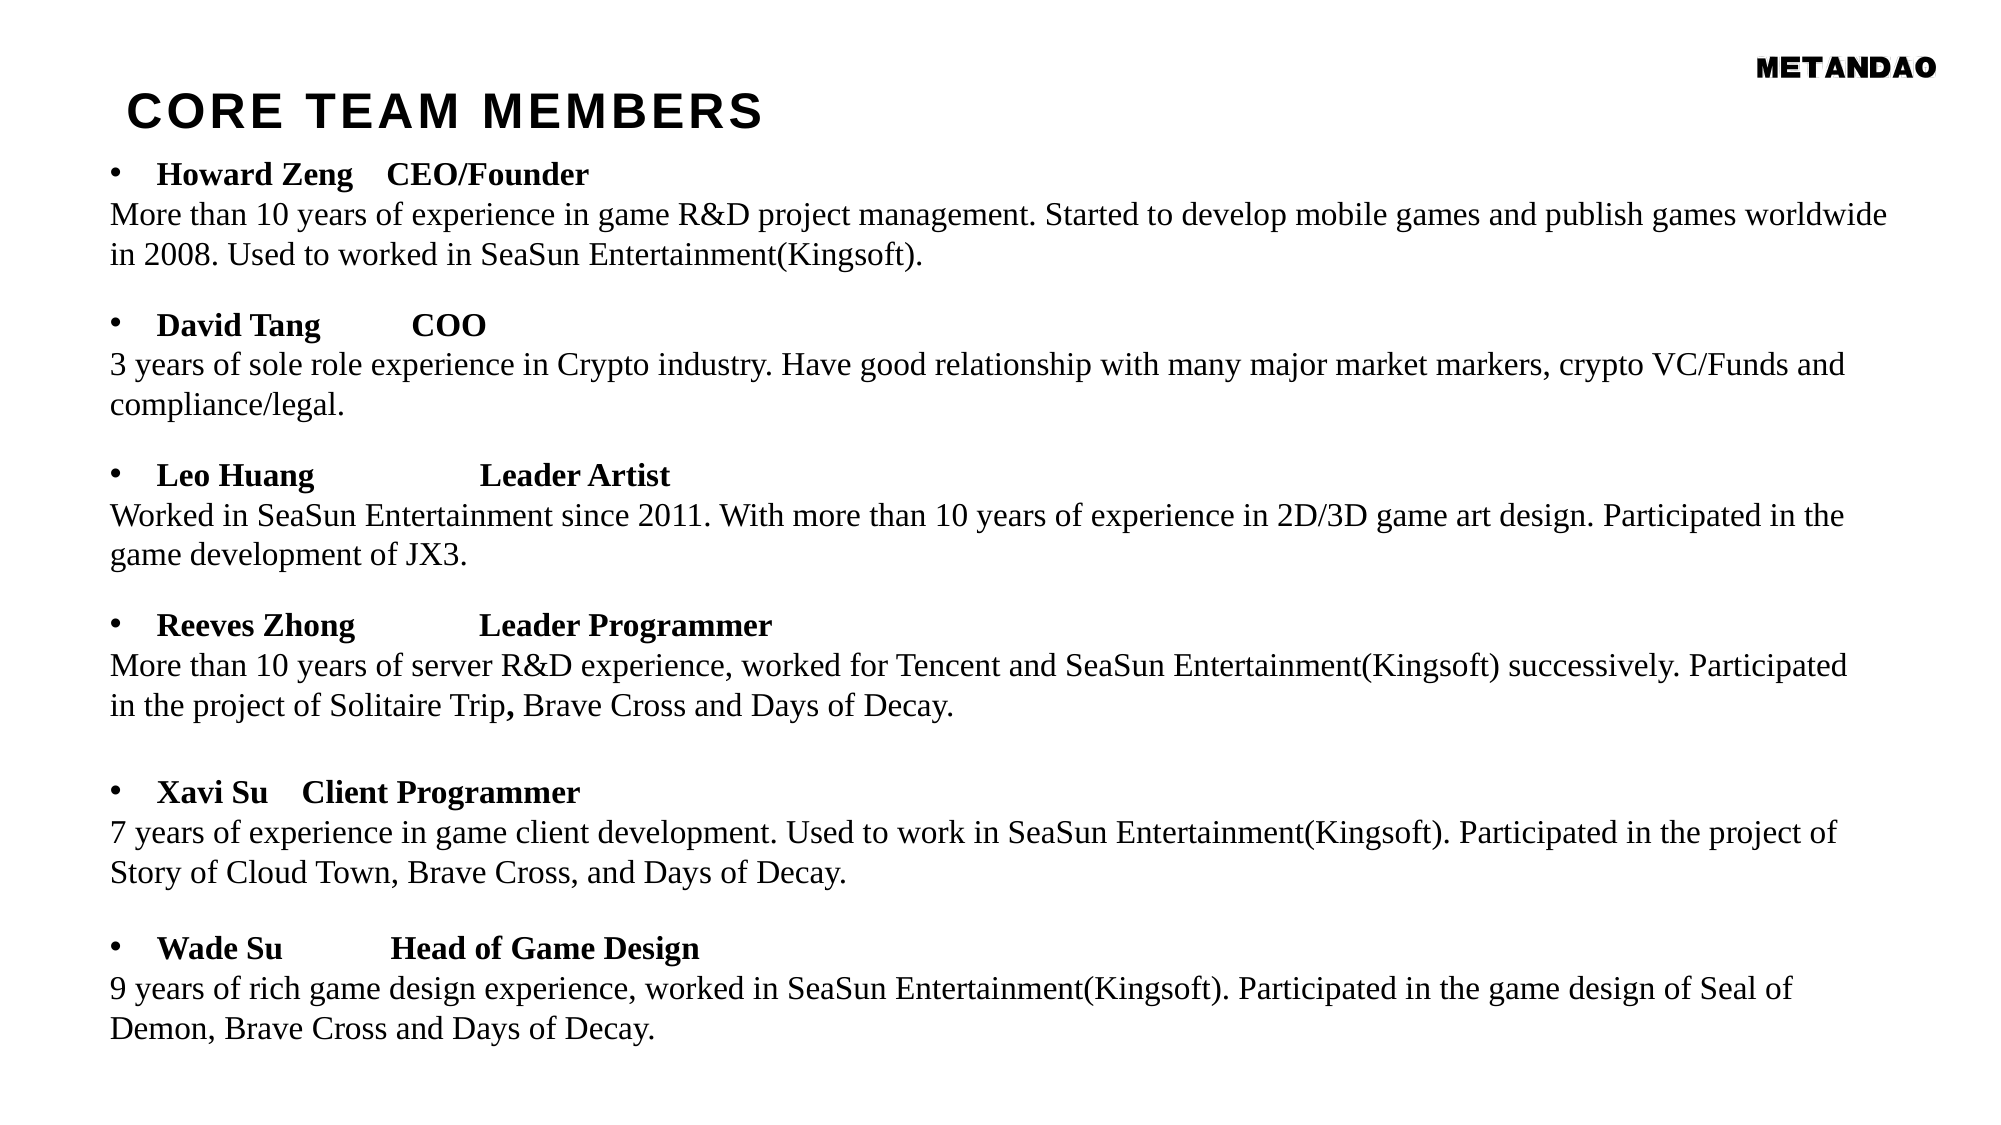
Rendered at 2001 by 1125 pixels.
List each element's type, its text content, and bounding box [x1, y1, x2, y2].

text_box Wade Su Head of Game Design 9 years of rich game design experience, worked in SeaSun Entertainment(Kingsoft). Participated in the game design of Seal of Demon, Brave Cross and Days of Decay. [95, 919, 1879, 1054]
text_box Leo Huang Leader Artist Worked in SeaSun Entertainment since 2011. With more than 10 years of experience in 2D/3D game art design. Participated in the game development of JX3. [94, 445, 1920, 580]
text_box David Tang COO 3 years of sole role experience in Crypto industry. Have good relationship with many major market markers, crypto VC/Funds and compliance/legal. [94, 295, 1920, 430]
picture [1745, 42, 1949, 92]
title CORE TEAM MEMBERS [109, 72, 1891, 145]
text_box Xavi Su Client Programmer 7 years of experience in game client development. Used to work in SeaSun Entertainment(Kingsoft). Participated in the project of Story of Cloud Town, Brave Cross, and Days of Decay. [95, 763, 1876, 898]
text_box Howard Zeng CEO/Founder More than 10 years of experience in game R&D project management. Started to develop mobile games and publish games worldwide in 2008. Used to worked in SeaSun Entertainment(Kingsoft). [94, 145, 1913, 280]
text_box Reeves Zhong Leader Programmer More than 10 years of server R&D experience, worked for Tencent and SeaSun Entertainment(Kingsoft) successively. Participated in the project of Solitaire Trip, Brave Cross and Days of Decay. [95, 595, 1890, 730]
